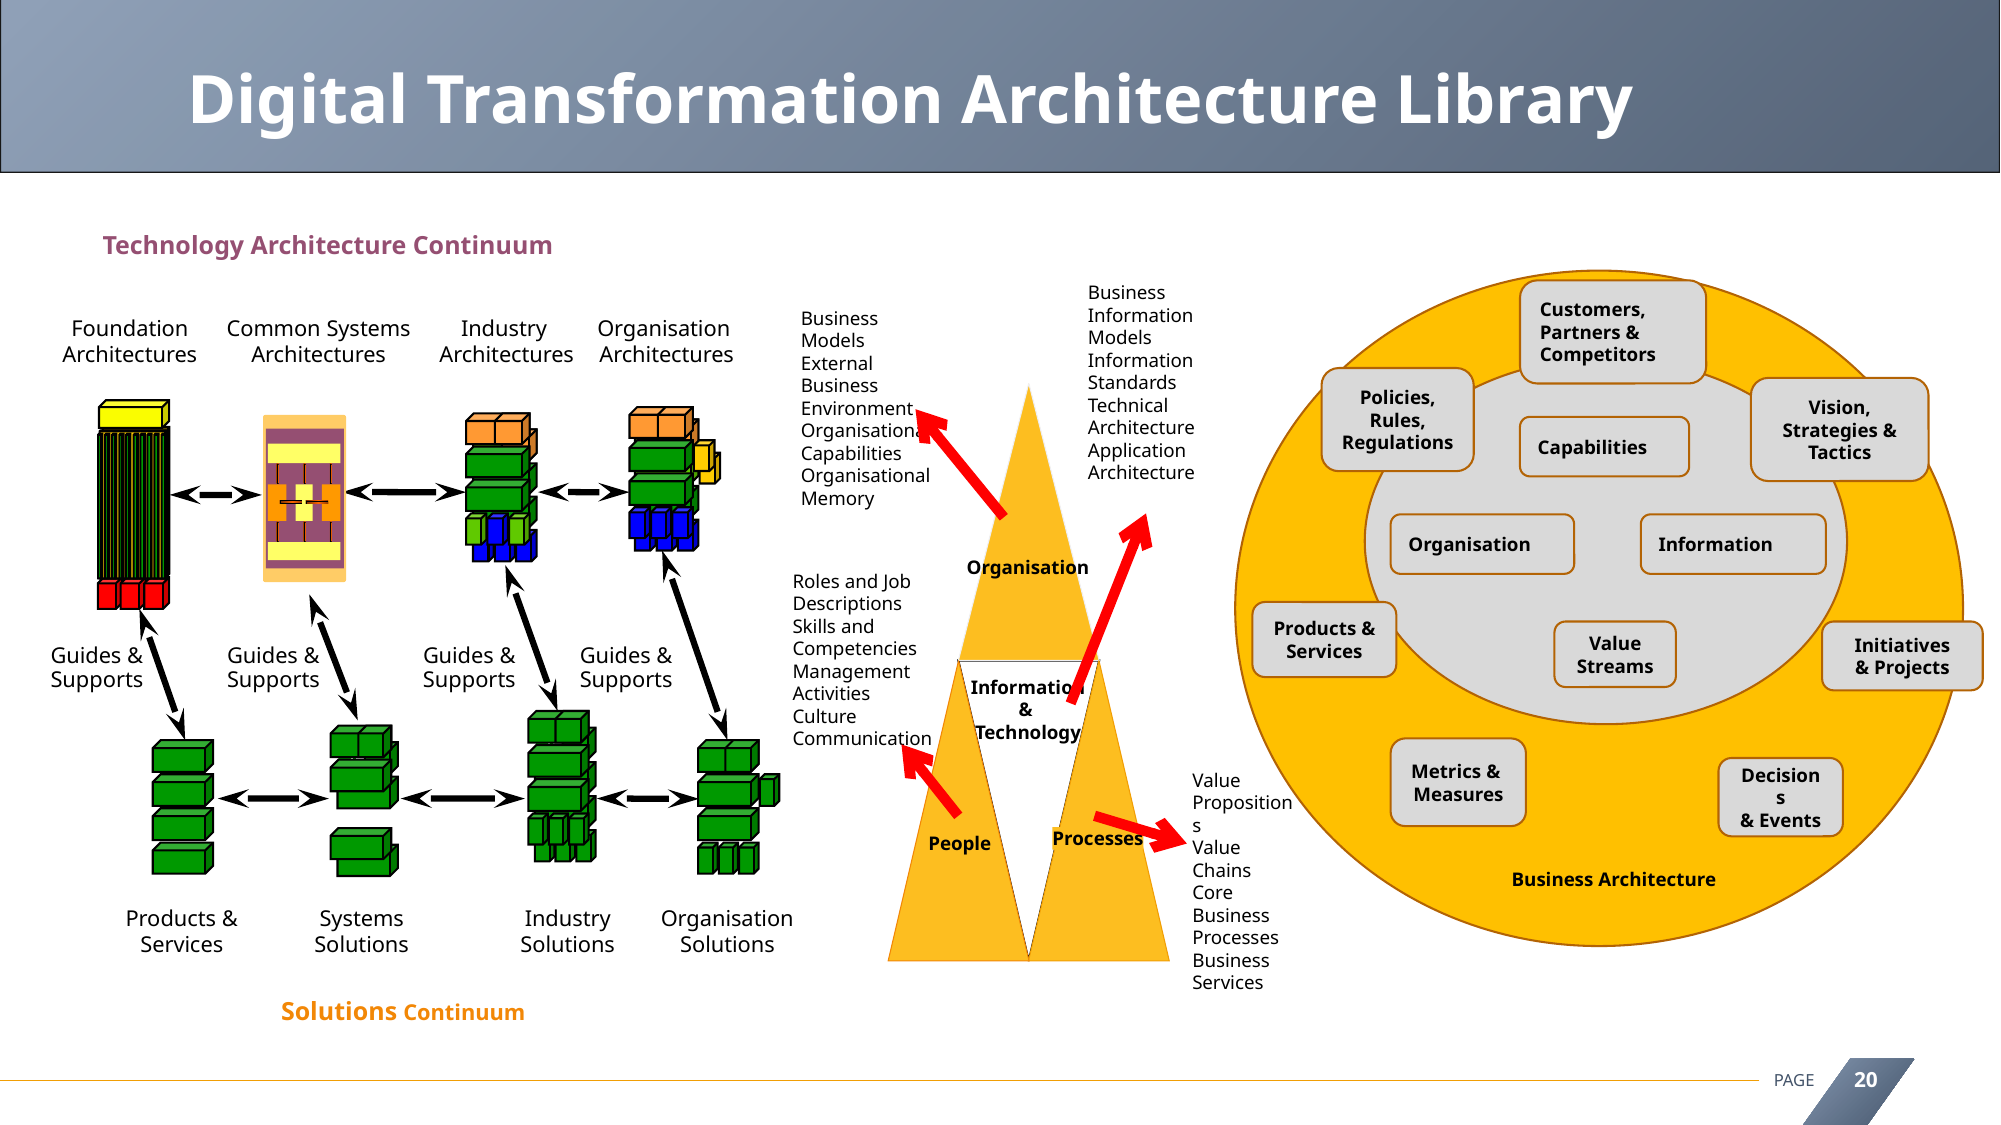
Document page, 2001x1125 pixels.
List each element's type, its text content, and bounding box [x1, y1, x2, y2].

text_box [1235, 270, 1983, 947]
text_box Digital Transformation Architecture Library [0, 27, 1827, 176]
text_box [777, 273, 1316, 981]
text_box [34, 221, 806, 1034]
text_box [0, 0, 2000, 174]
